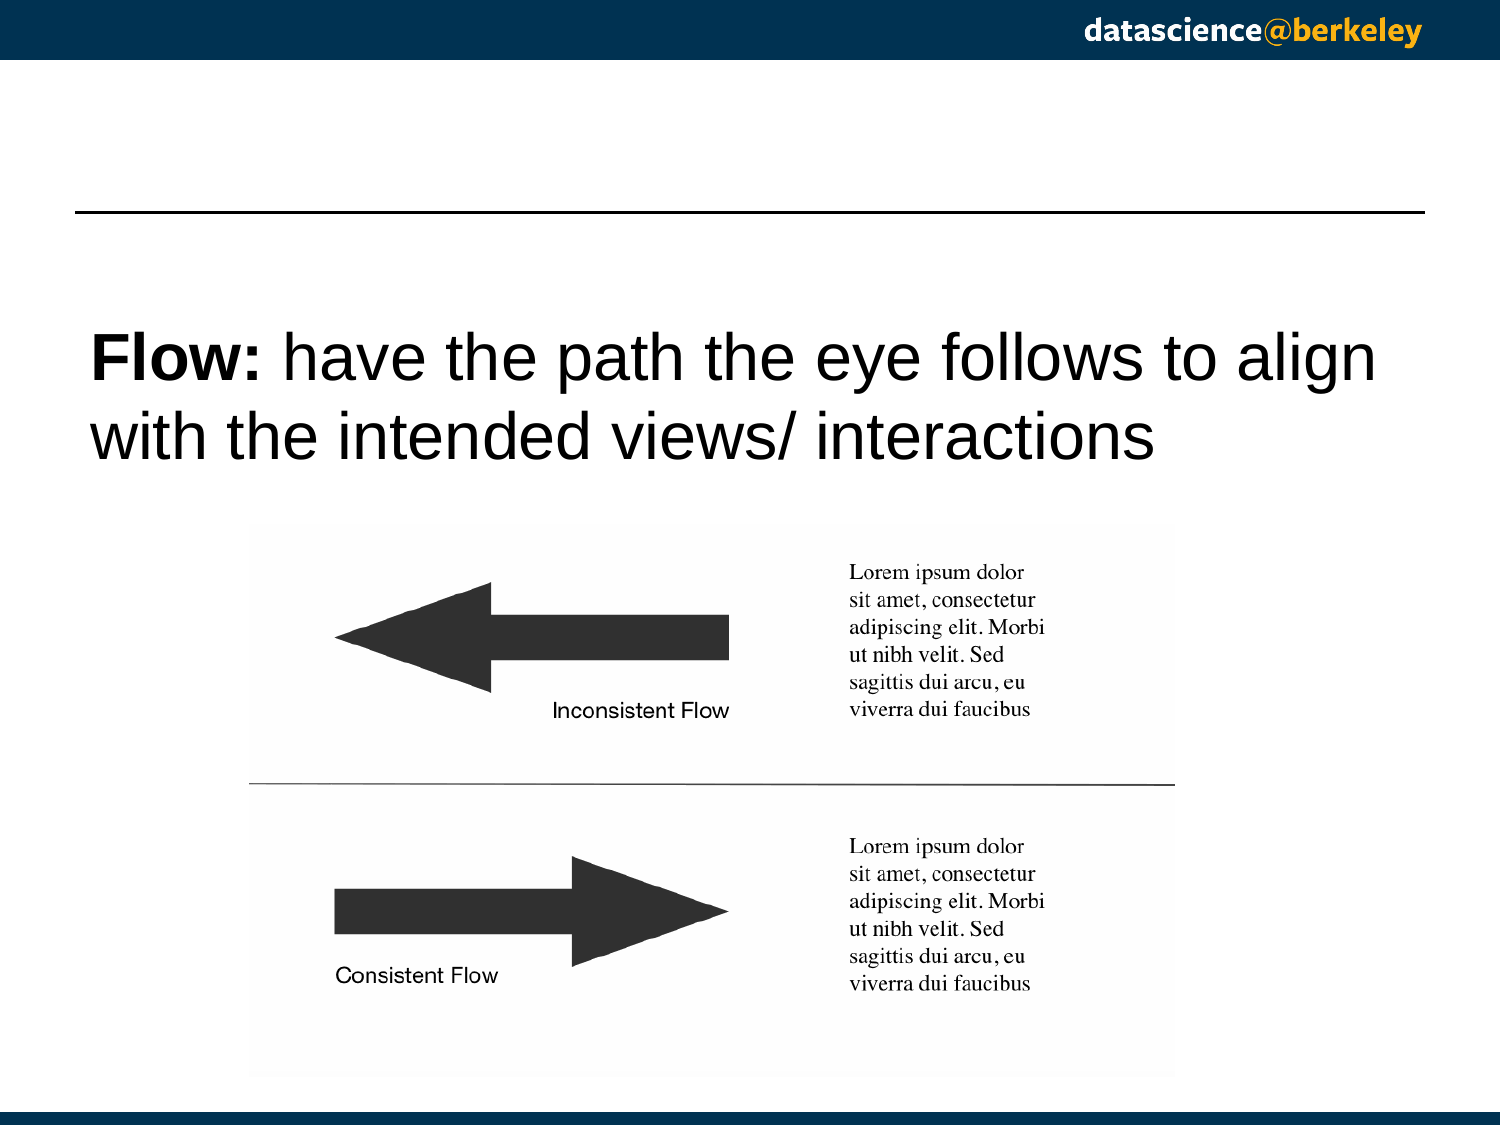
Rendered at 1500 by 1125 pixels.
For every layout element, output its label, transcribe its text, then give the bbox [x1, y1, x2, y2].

picture [249, 524, 1176, 1077]
picture [1079, 10, 1431, 52]
list Flow: have the path the eye follows to align with the intended views/ interactions [75, 212, 1425, 955]
title [75, 45, 1425, 212]
